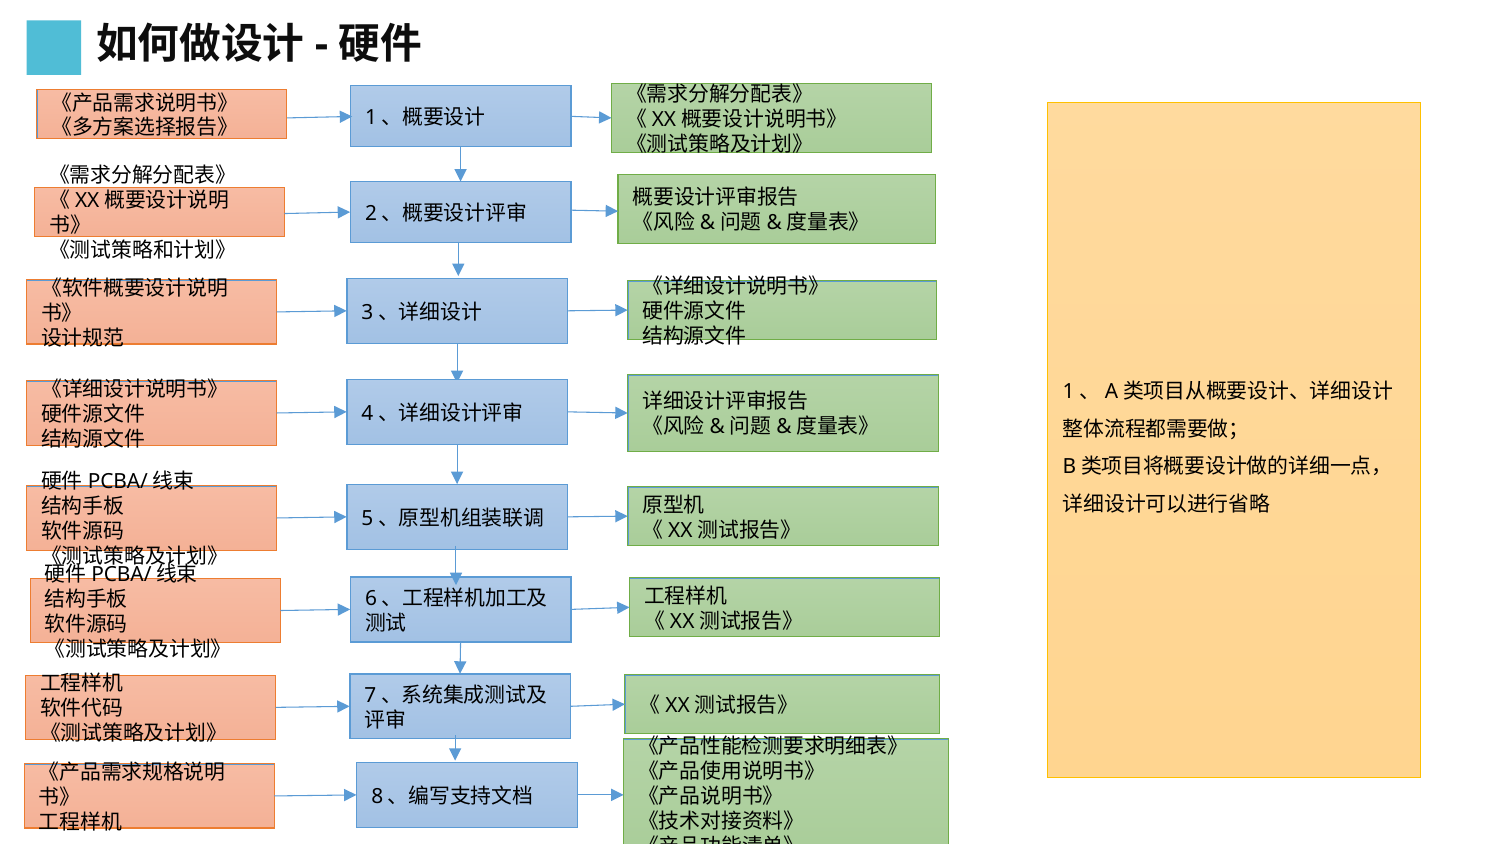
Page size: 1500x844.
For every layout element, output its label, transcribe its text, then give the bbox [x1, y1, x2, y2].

text_box 5、原型机组装联调 [346, 484, 568, 550]
text_box [25, 19, 82, 76]
text_box 工程样机 软件代码 《测试策略及计划》 [25, 675, 276, 740]
text_box 《XX测试报告》 [624, 674, 940, 734]
text_box 《产品需求说明书》 《多方案选择报告》 [36, 89, 287, 139]
text_box 8、编写支持文档 [356, 762, 578, 828]
text_box 详细设计评审报告 《风险&问题&度量表》 [627, 374, 939, 452]
text_box 概要设计评审报告 《风险&问题&度量表》 [617, 174, 936, 244]
text_box 2、概要设计评审 [350, 181, 572, 243]
text_box 1、A类项目从概要设计、详细设计整体流程都需要做； B类项目将概要设计做的详细一点，详细设计可以进行省略 [1047, 102, 1421, 778]
text_box 硬件PCBA/线束 结构手板 软件源码 《测试策略及计划》 [26, 485, 277, 551]
text_box 7、系统集成测试及评审 [349, 673, 571, 739]
text_box 《软件概要设计说明书》 设计规范 [26, 279, 277, 345]
text_box 4、详细设计评审 [346, 379, 568, 445]
text_box 《详细设计说明书》 硬件源文件 结构源文件 [627, 280, 937, 340]
text_box 《需求分解分配表》 《XX概要设计说明书》 《测试策略及计划》 [611, 83, 932, 153]
text_box 工程样机 《XX测试报告》 [629, 577, 940, 637]
text_box 如何做设计-硬件 [81, 9, 1463, 75]
text_box 1、概要设计 [350, 85, 572, 147]
text_box 硬件PCBA/线束 结构手板 软件源码 《测试策略及计划》 [30, 578, 281, 643]
text_box 3、详细设计 [346, 278, 568, 344]
text_box 《详细设计说明书》 硬件源文件 结构源文件 [26, 380, 277, 446]
text_box 《产品需求规格说明书》 工程样机 [24, 763, 275, 829]
text_box 《产品性能检测要求明细表》 《产品使用说明书》 《产品说明书》 《技术对接资料》 《产品功能清单》 [623, 738, 949, 844]
text_box 原型机 《XX测试报告》 [627, 486, 939, 546]
text_box 《需求分解分配表》 《XX概要设计说明书》 《测试策略和计划》 [34, 187, 285, 237]
text_box 6、工程样机加工及测试 [350, 576, 572, 643]
